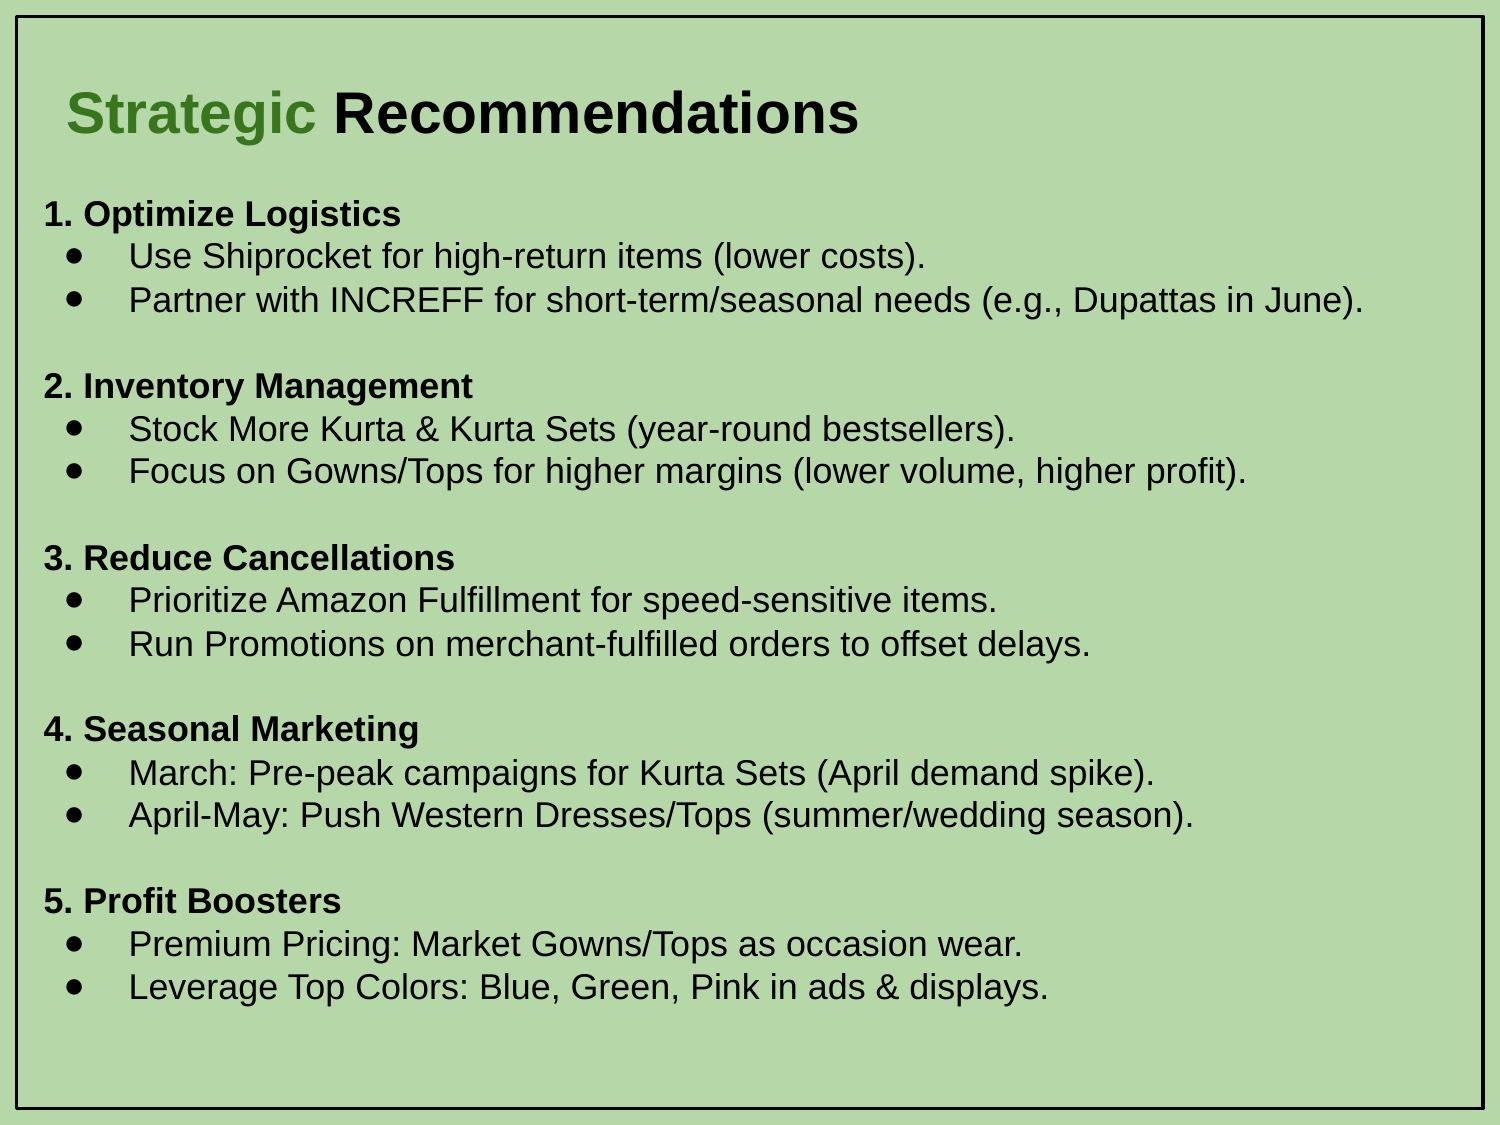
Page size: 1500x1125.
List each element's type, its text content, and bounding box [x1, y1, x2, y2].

title Strategic Recommendations [51, 59, 1449, 186]
text_box 1. Optimize Logistics Use Shiprocket for high-return items (lower costs). Partner with INCREFF for short-term/seasonal needs (e.g., Dupattas in June). 2. Inventory Management Stock More Kurta & Kurta Sets (year-round bestsellers). Focus on Gowns/Tops for higher margins (lower volume, higher profit). 3. Reduce Cancellations Prioritize Amazon Fulfillment for speed-sensitive items. Run Promotions on merchant-fulfilled orders to offset delays. 4. Seasonal Marketing March: Pre-peak campaigns for Kurta Sets (April demand spike). April-May: Push Western Dresses/Tops (summer/wedding season). 5. Profit Boosters Premium Pricing: Market Gowns/Tops as occasion wear. Leverage Top Colors: Blue, Green, Pink in ads & displays. [28, 175, 1415, 1090]
text_box [16, 16, 1483, 1109]
